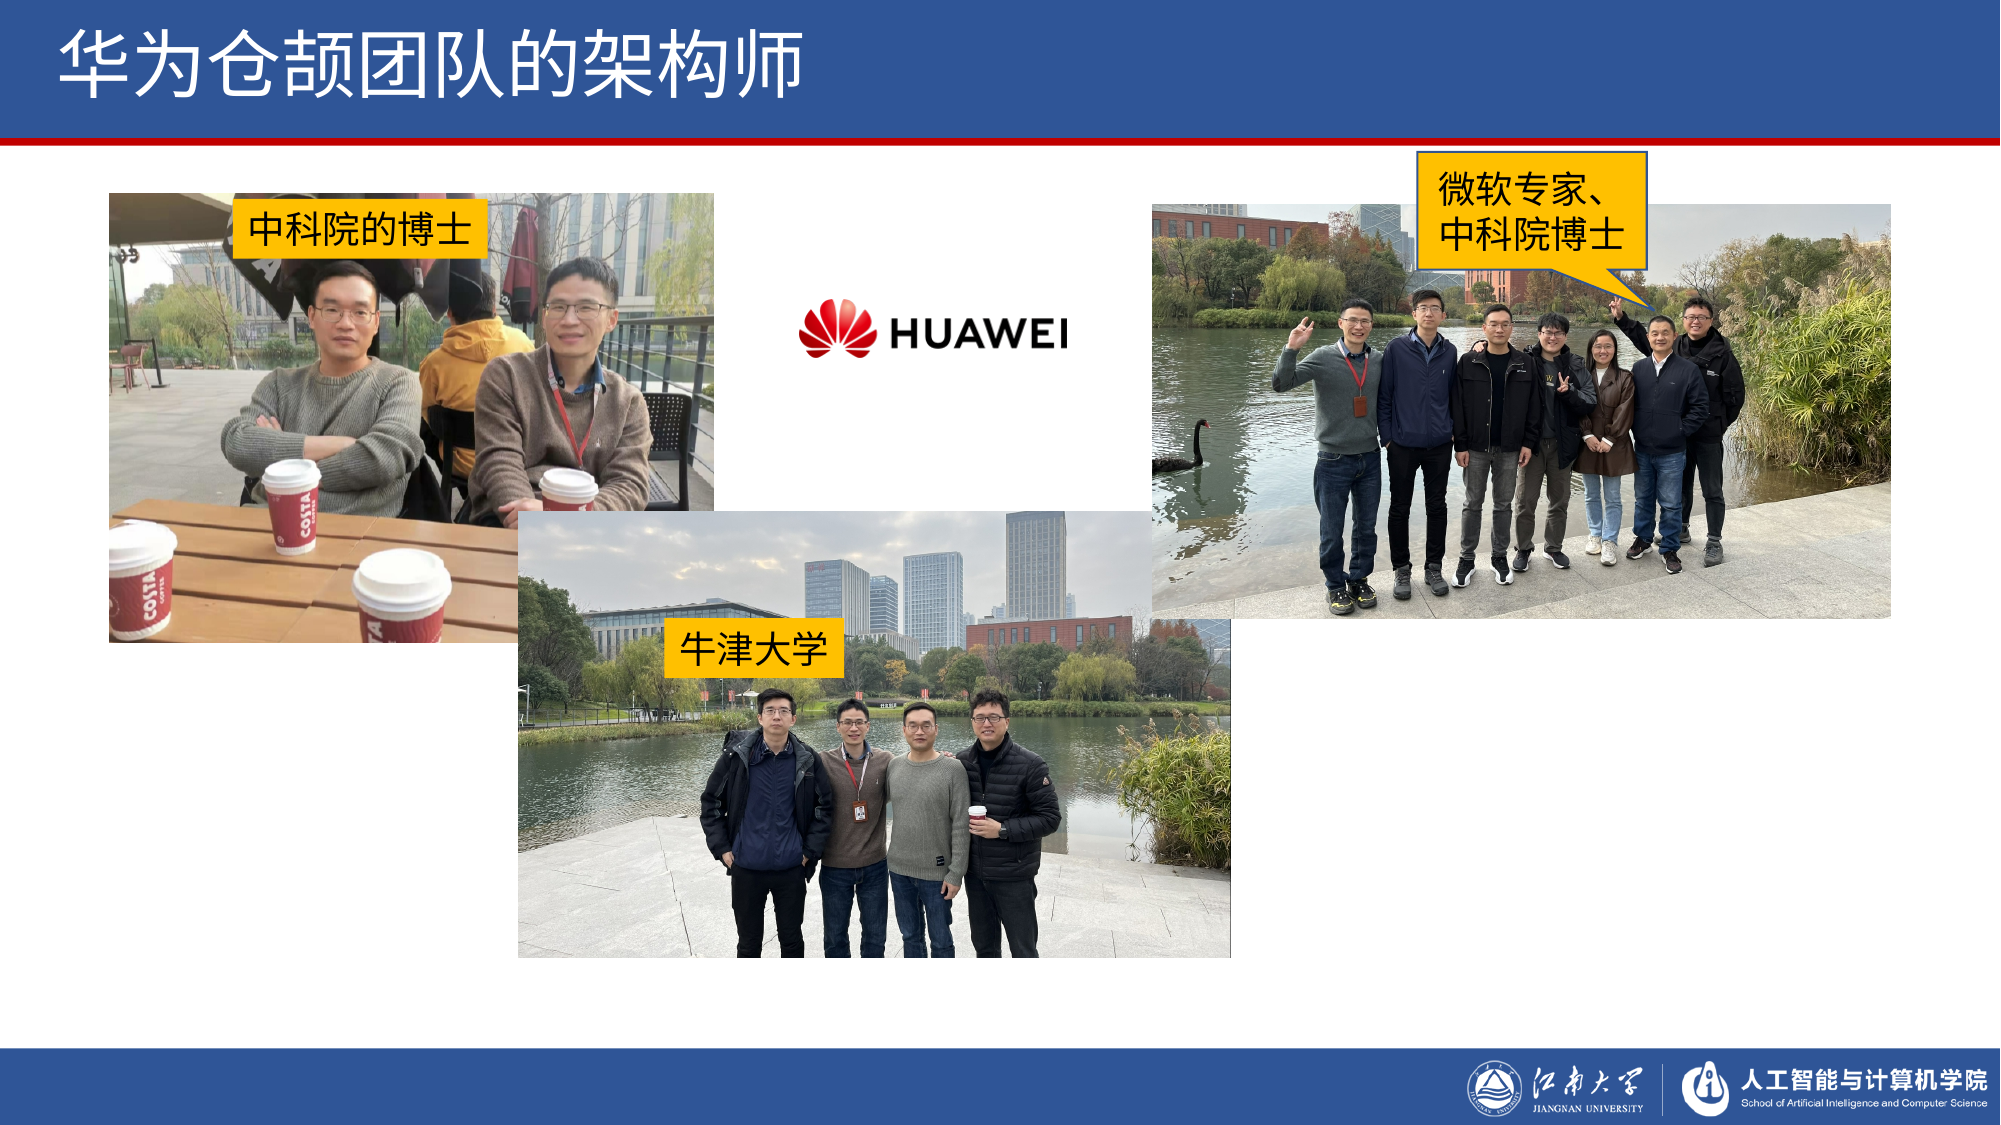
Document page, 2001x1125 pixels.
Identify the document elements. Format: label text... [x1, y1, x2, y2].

picture [109, 193, 1891, 958]
text_box 微软专家、中科院博士 [1416, 150, 1648, 204]
text_box [0, 1047, 2000, 1125]
picture [1467, 1060, 1988, 1117]
text_box [0, 137, 2000, 147]
text_box [0, 0, 2000, 137]
picture [798, 298, 1067, 359]
title 华为仓颉团队的架构师 [41, 17, 1767, 120]
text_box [1532, 204, 1556, 252]
